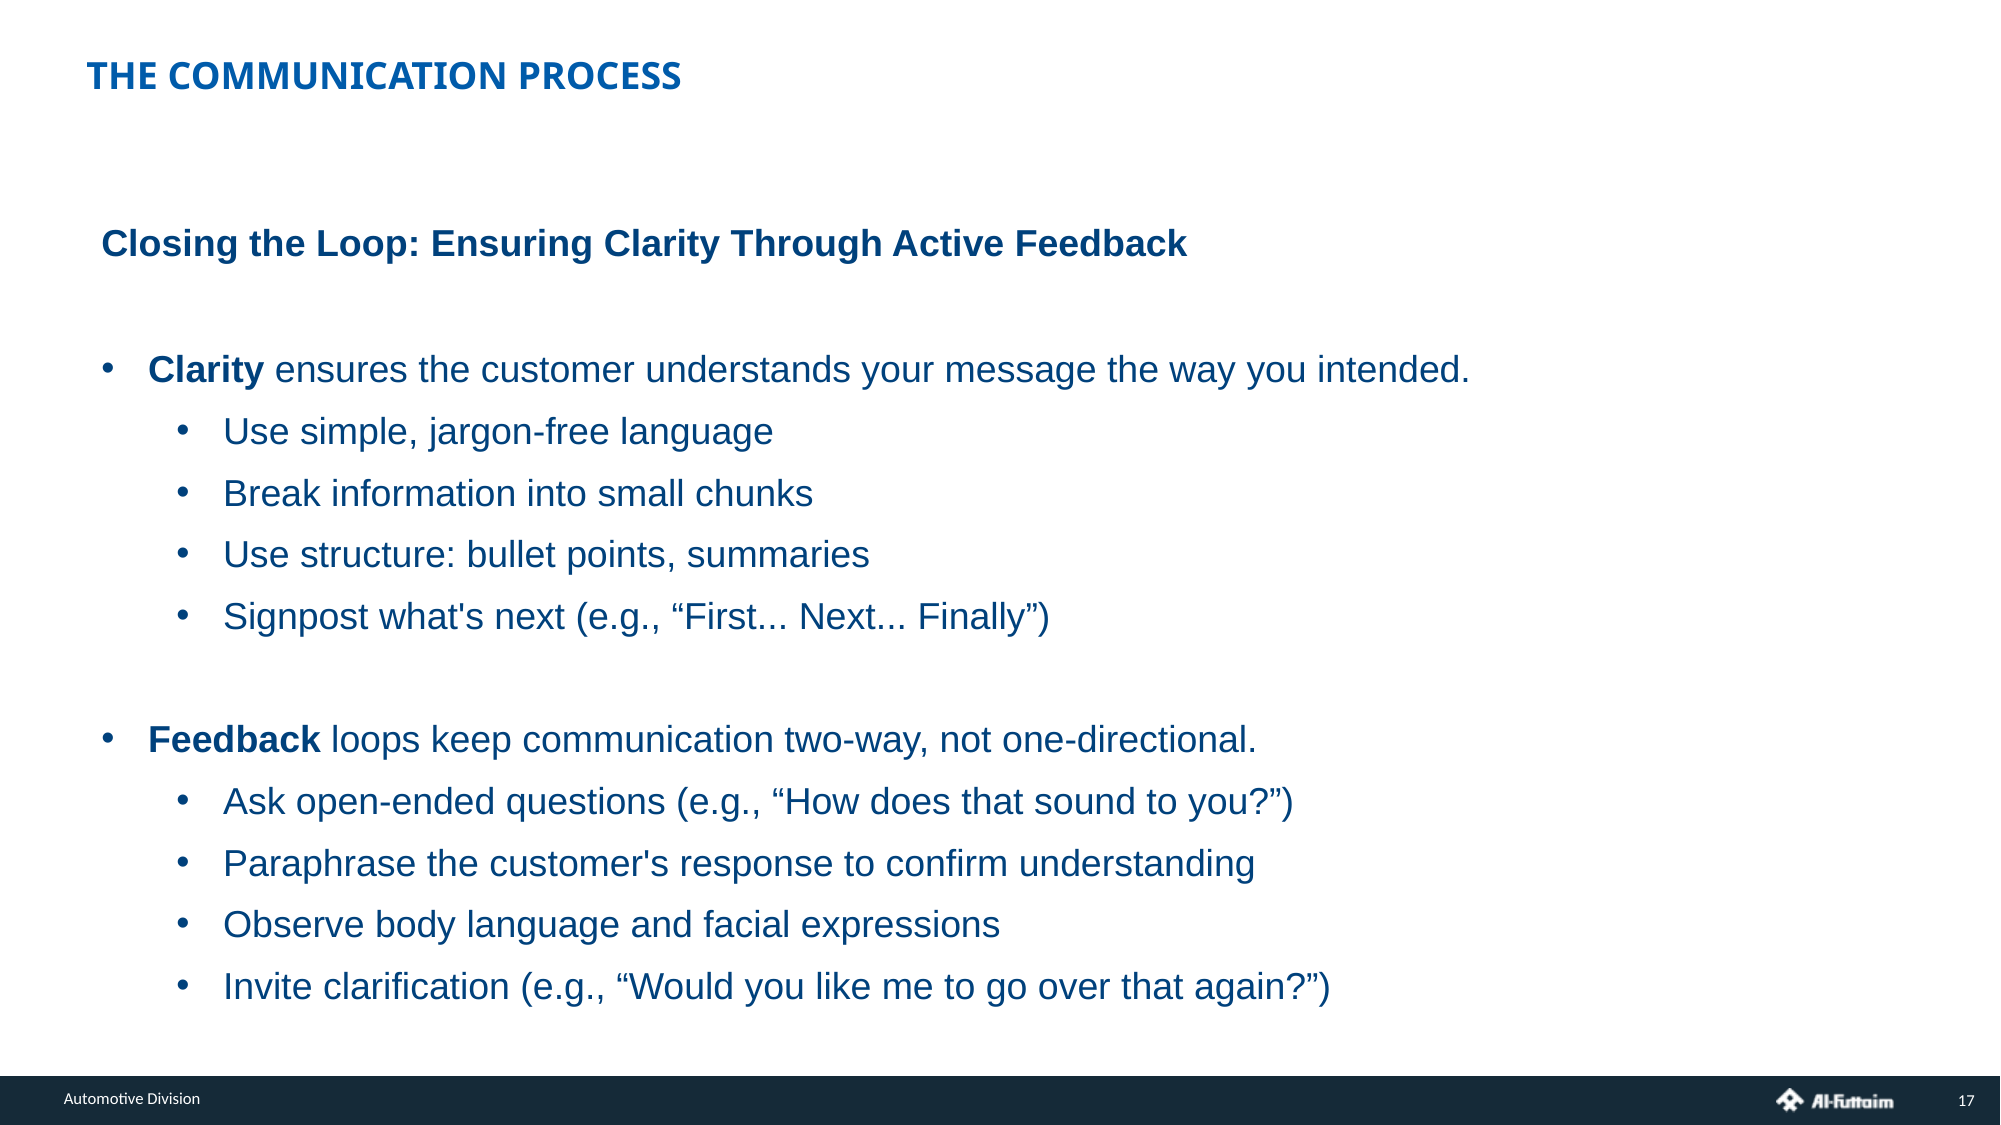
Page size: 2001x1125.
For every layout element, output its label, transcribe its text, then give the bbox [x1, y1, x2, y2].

text_box Closing the Loop: Ensuring Clarity Through Active Feedback Clarity ensures the customer understands your message the way you intended. Use simple, jargon-free language Break information into small chunks Use structure: bullet points, summaries Signpost what's next (e.g., “First... Next... Finally”) Feedback loops keep communication two-way, not one-directional. Ask open-ended questions (e.g., “How does that sound to you?”) Paraphrase the customer's response to confirm understanding Observe body language and facial expressions Invite clarification (e.g., “Would you like me to go over that again?”) [86, 208, 1753, 1125]
text_box THE COMMUNICATION PROCESS [86, 51, 1164, 97]
